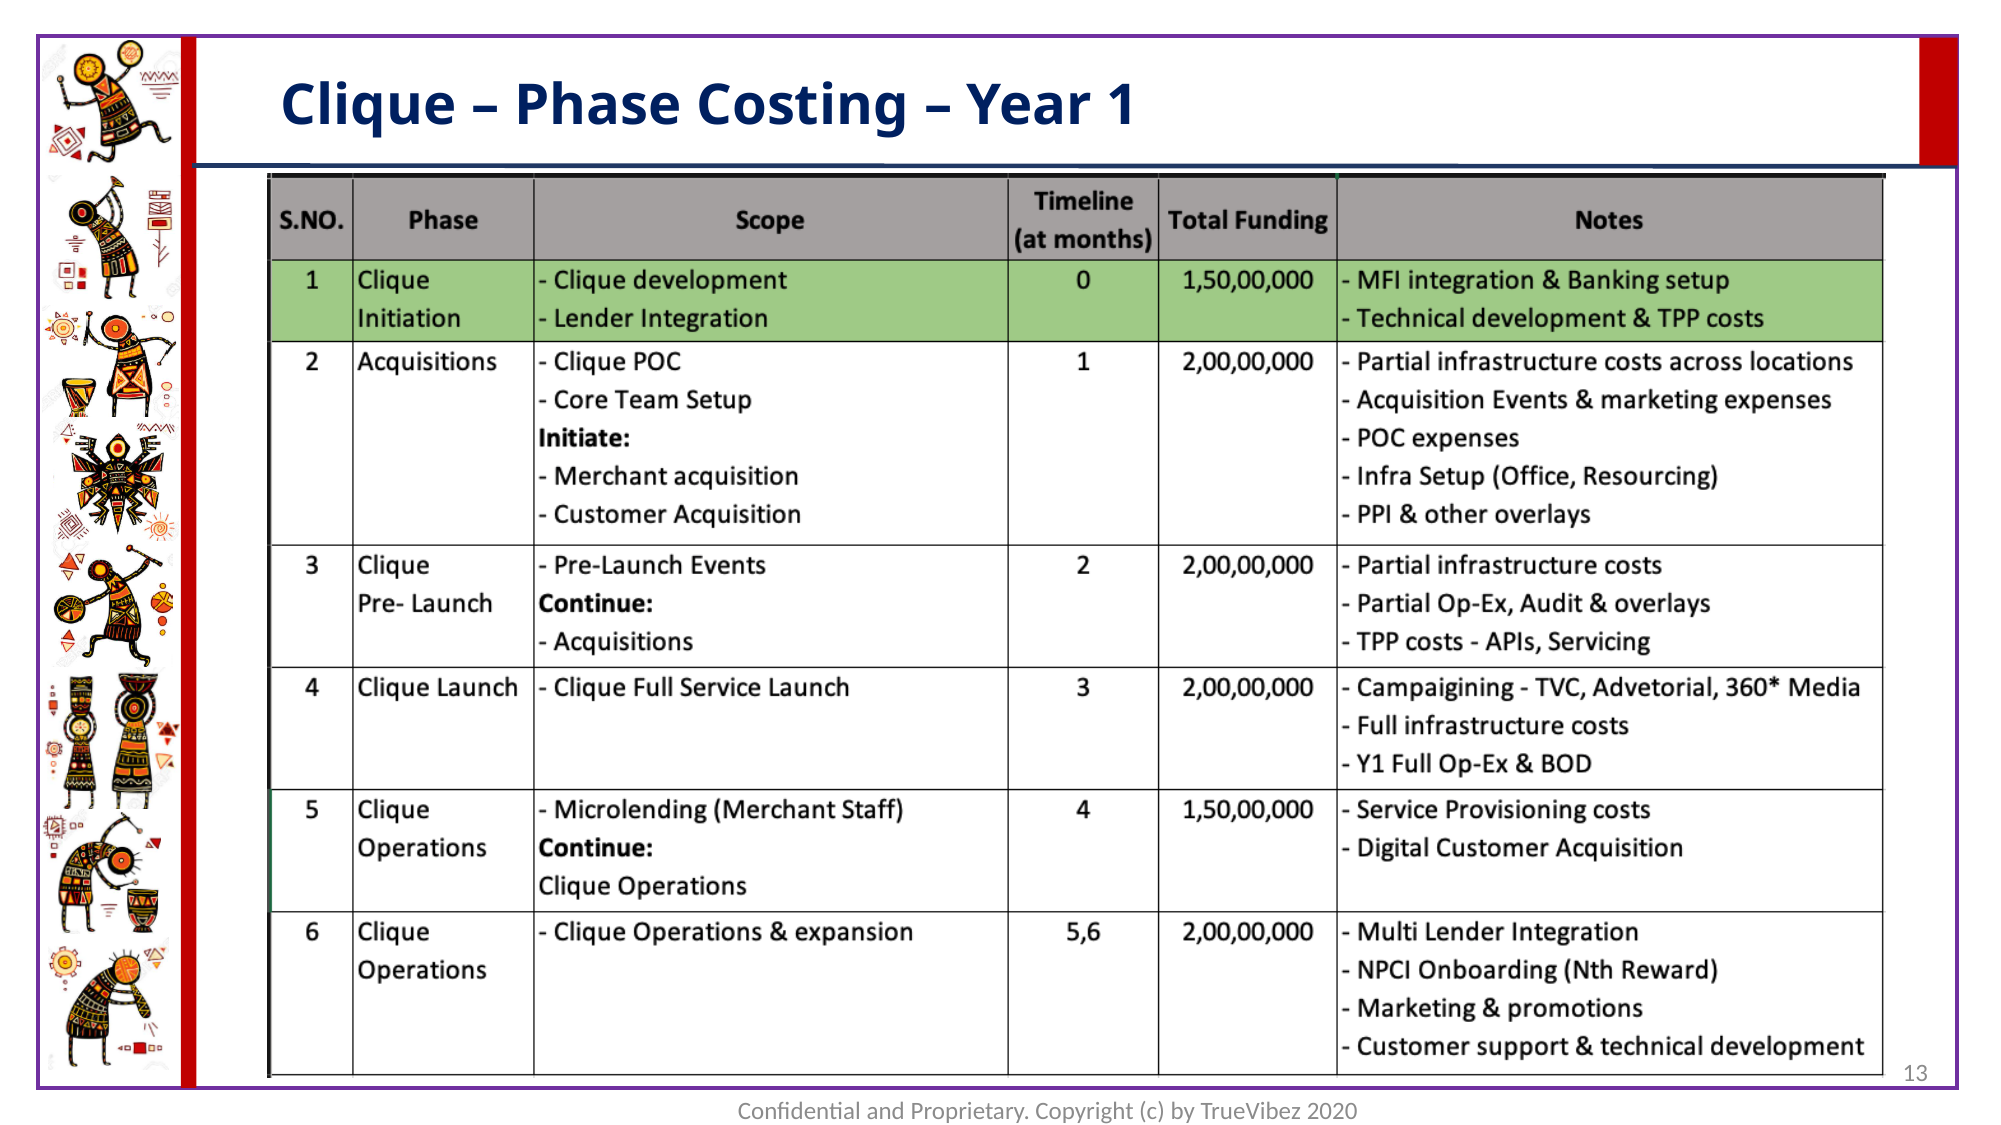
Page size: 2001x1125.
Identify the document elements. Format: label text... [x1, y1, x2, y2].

text_box [37, 35, 1958, 1089]
picture [42, 40, 184, 171]
slide_number 13 [1493, 1041, 1944, 1102]
text_box Clique – Phase Costing – Year 1 [266, 60, 1801, 143]
footer Confidential and Proprietary. Copyright (c) by TrueVibez 2020 [710, 1080, 1386, 1125]
text_box [1918, 37, 1959, 167]
picture [47, 937, 169, 1070]
picture [267, 173, 1886, 1078]
text_box [180, 36, 197, 1089]
picture [42, 305, 182, 934]
picture [42, 175, 181, 301]
